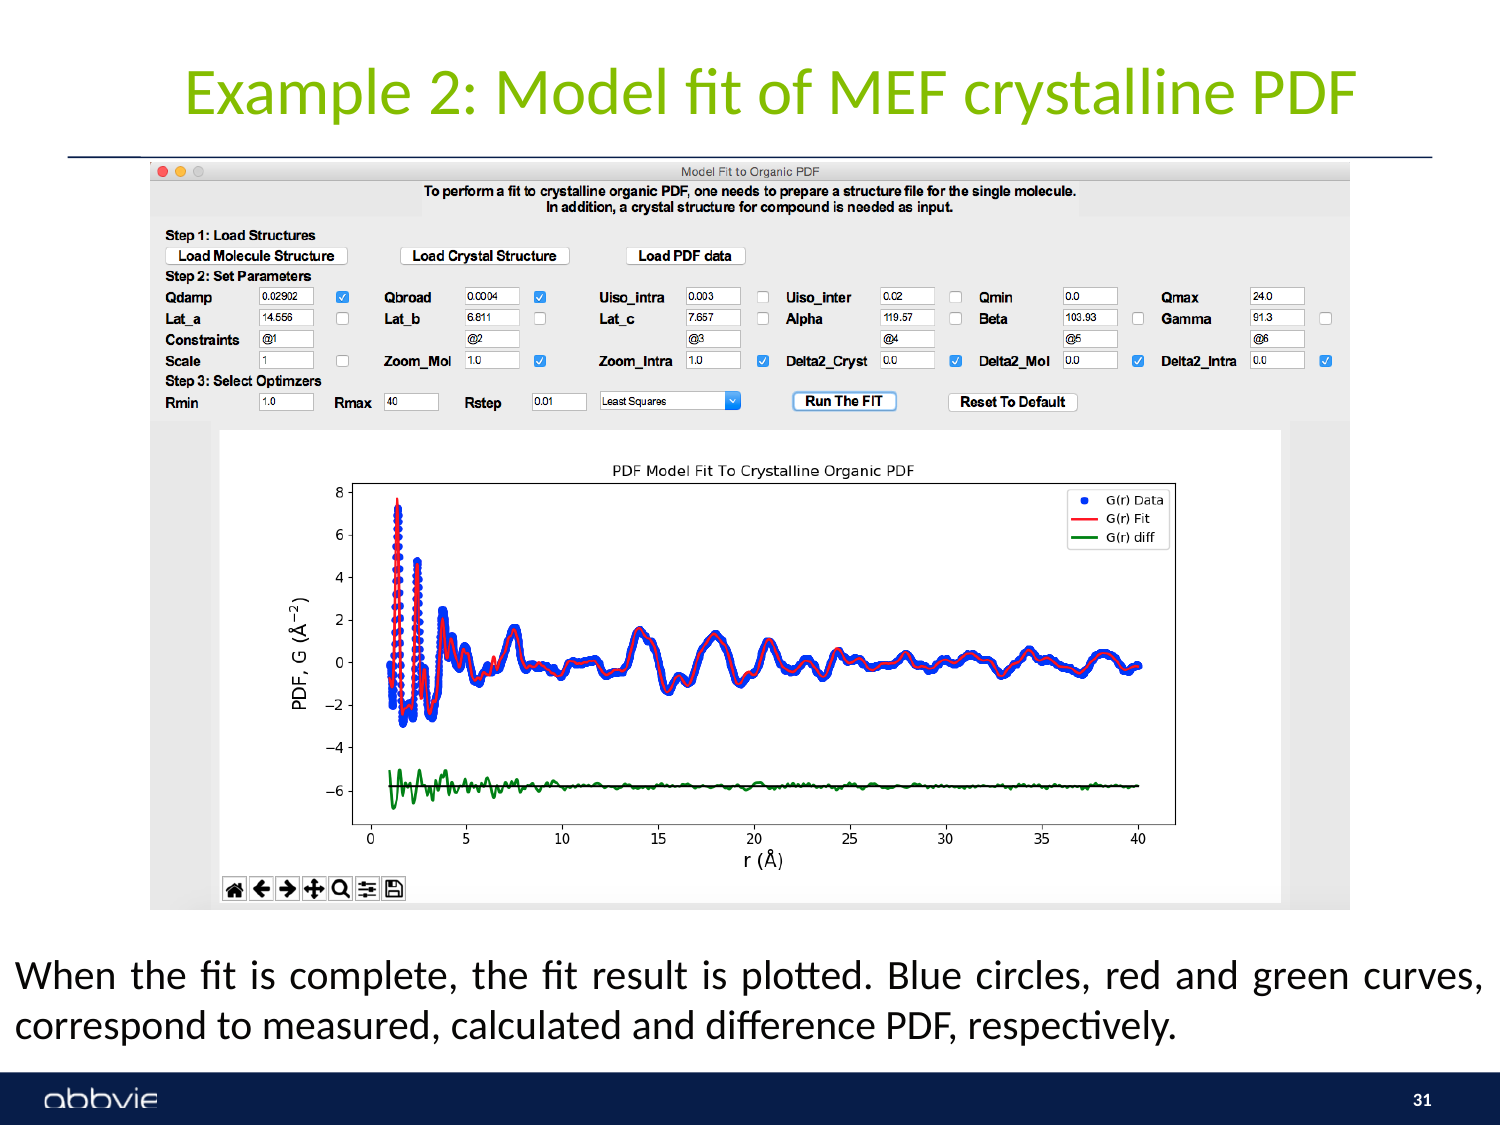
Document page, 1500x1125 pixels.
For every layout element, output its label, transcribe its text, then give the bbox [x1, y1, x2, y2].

picture [149, 162, 1351, 910]
slide_number 31 [1391, 1083, 1432, 1114]
text_box When the fit is complete, the fit result is plotted. Blue circles, red and green curves, correspond to measured, calculated and difference PDF, respectively. [0, 940, 1500, 1056]
text_box Example 2: Model fit of MEF crystalline PDF [169, 40, 1389, 136]
